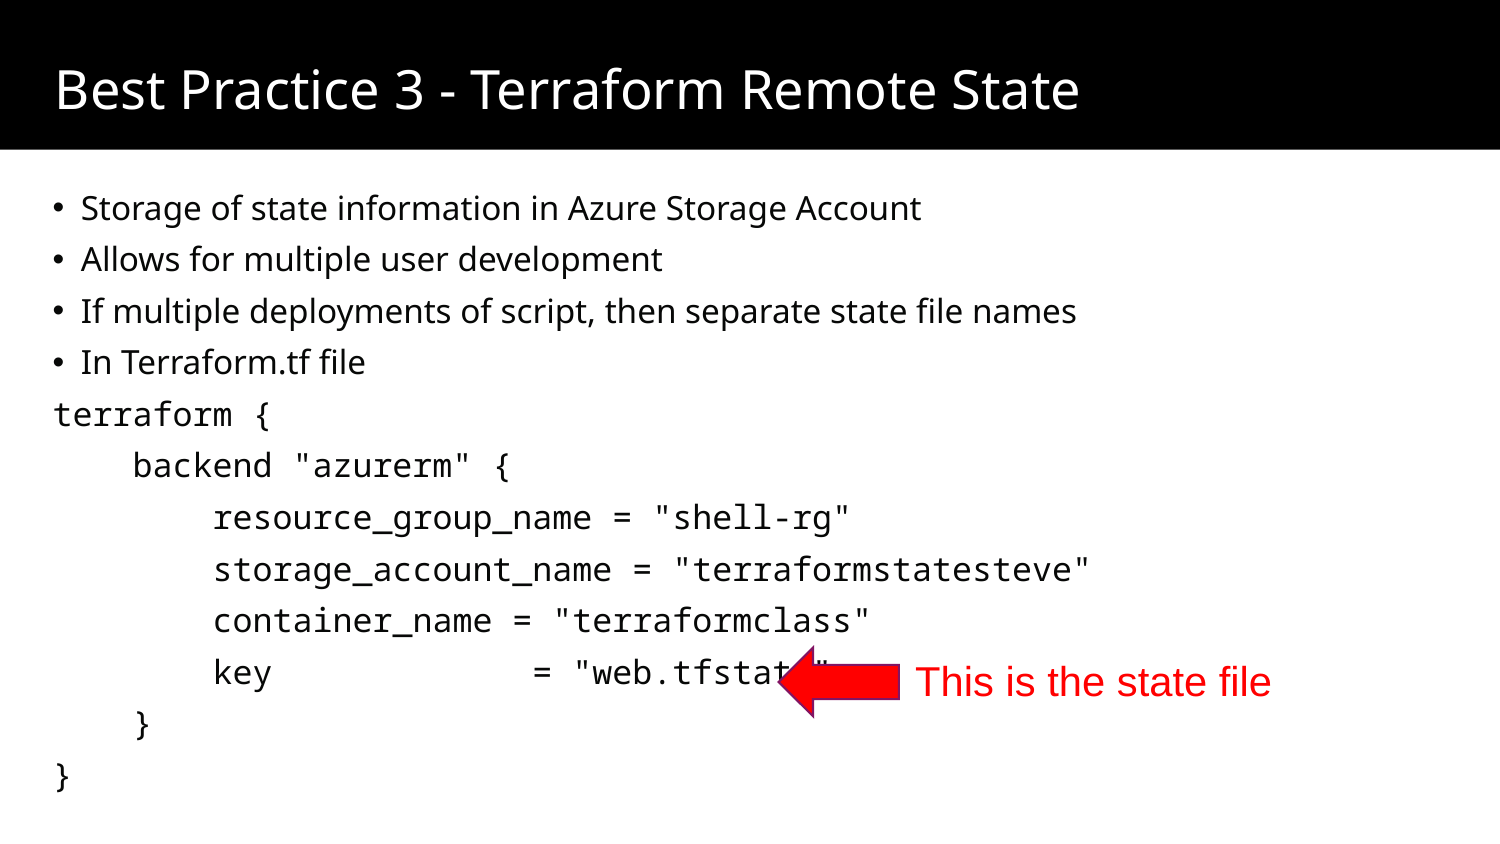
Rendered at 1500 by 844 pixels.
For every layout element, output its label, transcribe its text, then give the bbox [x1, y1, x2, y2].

text_box [777, 645, 900, 719]
title Best Practice 3 - Terraform Remote State [39, 36, 1470, 148]
text_box This is the state file [900, 647, 1288, 713]
list Storage of state information in Azure Storage Account Allows for multiple user development If multiple deployments of script, then separate state file names In Terraform.tf file terraform { backend "azurerm" { resource_group_name = "shell-rg" storage_account_name = "terraformstatesteve" container_name = "terraformclass" key = "web.tfstate" } } [37, 183, 1468, 666]
